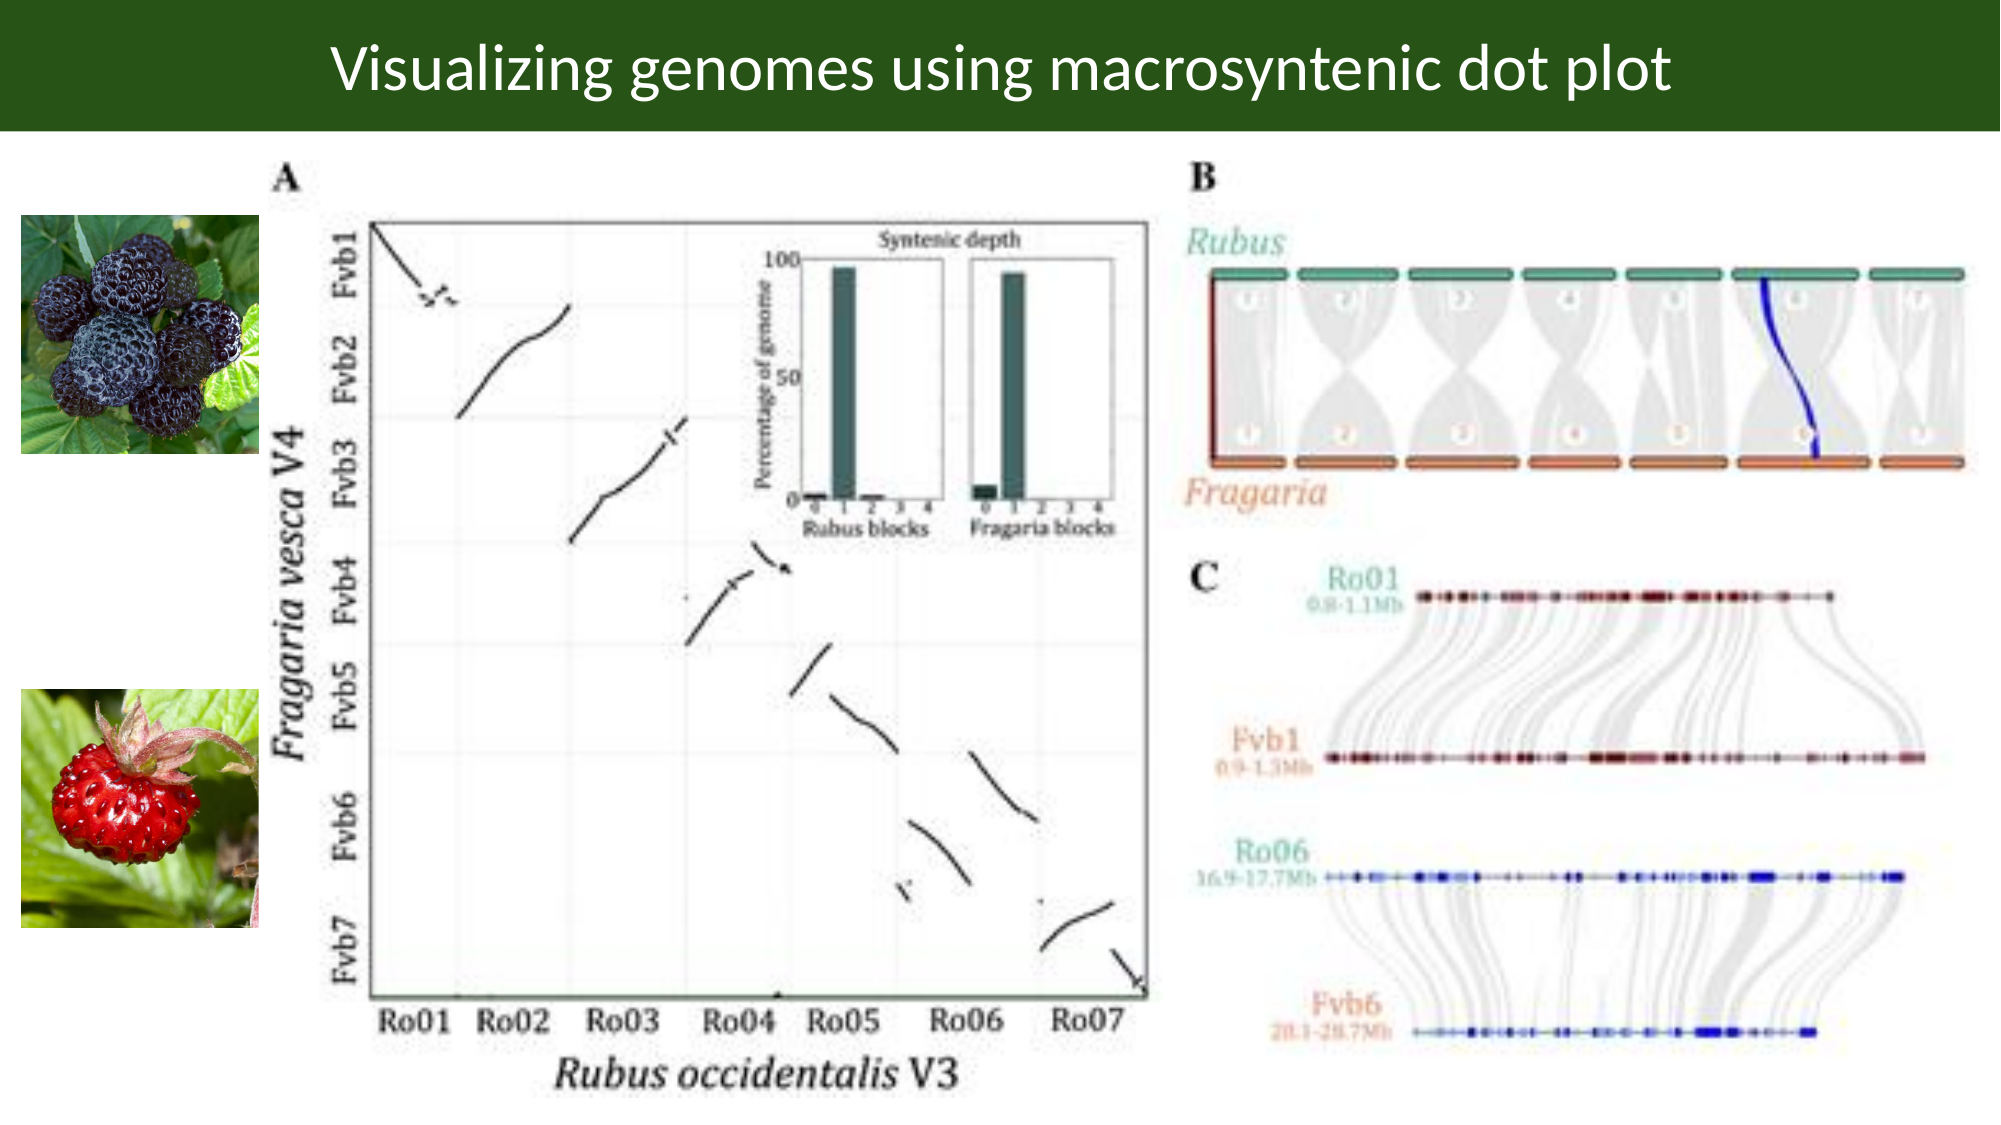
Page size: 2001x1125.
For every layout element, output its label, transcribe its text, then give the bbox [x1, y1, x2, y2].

picture [20, 689, 260, 928]
text_box Visualizing genomes using macrosyntenic dot plot [4, 16, 1999, 112]
picture [268, 160, 1980, 1099]
picture [20, 215, 260, 454]
text_box [0, 0, 2000, 133]
